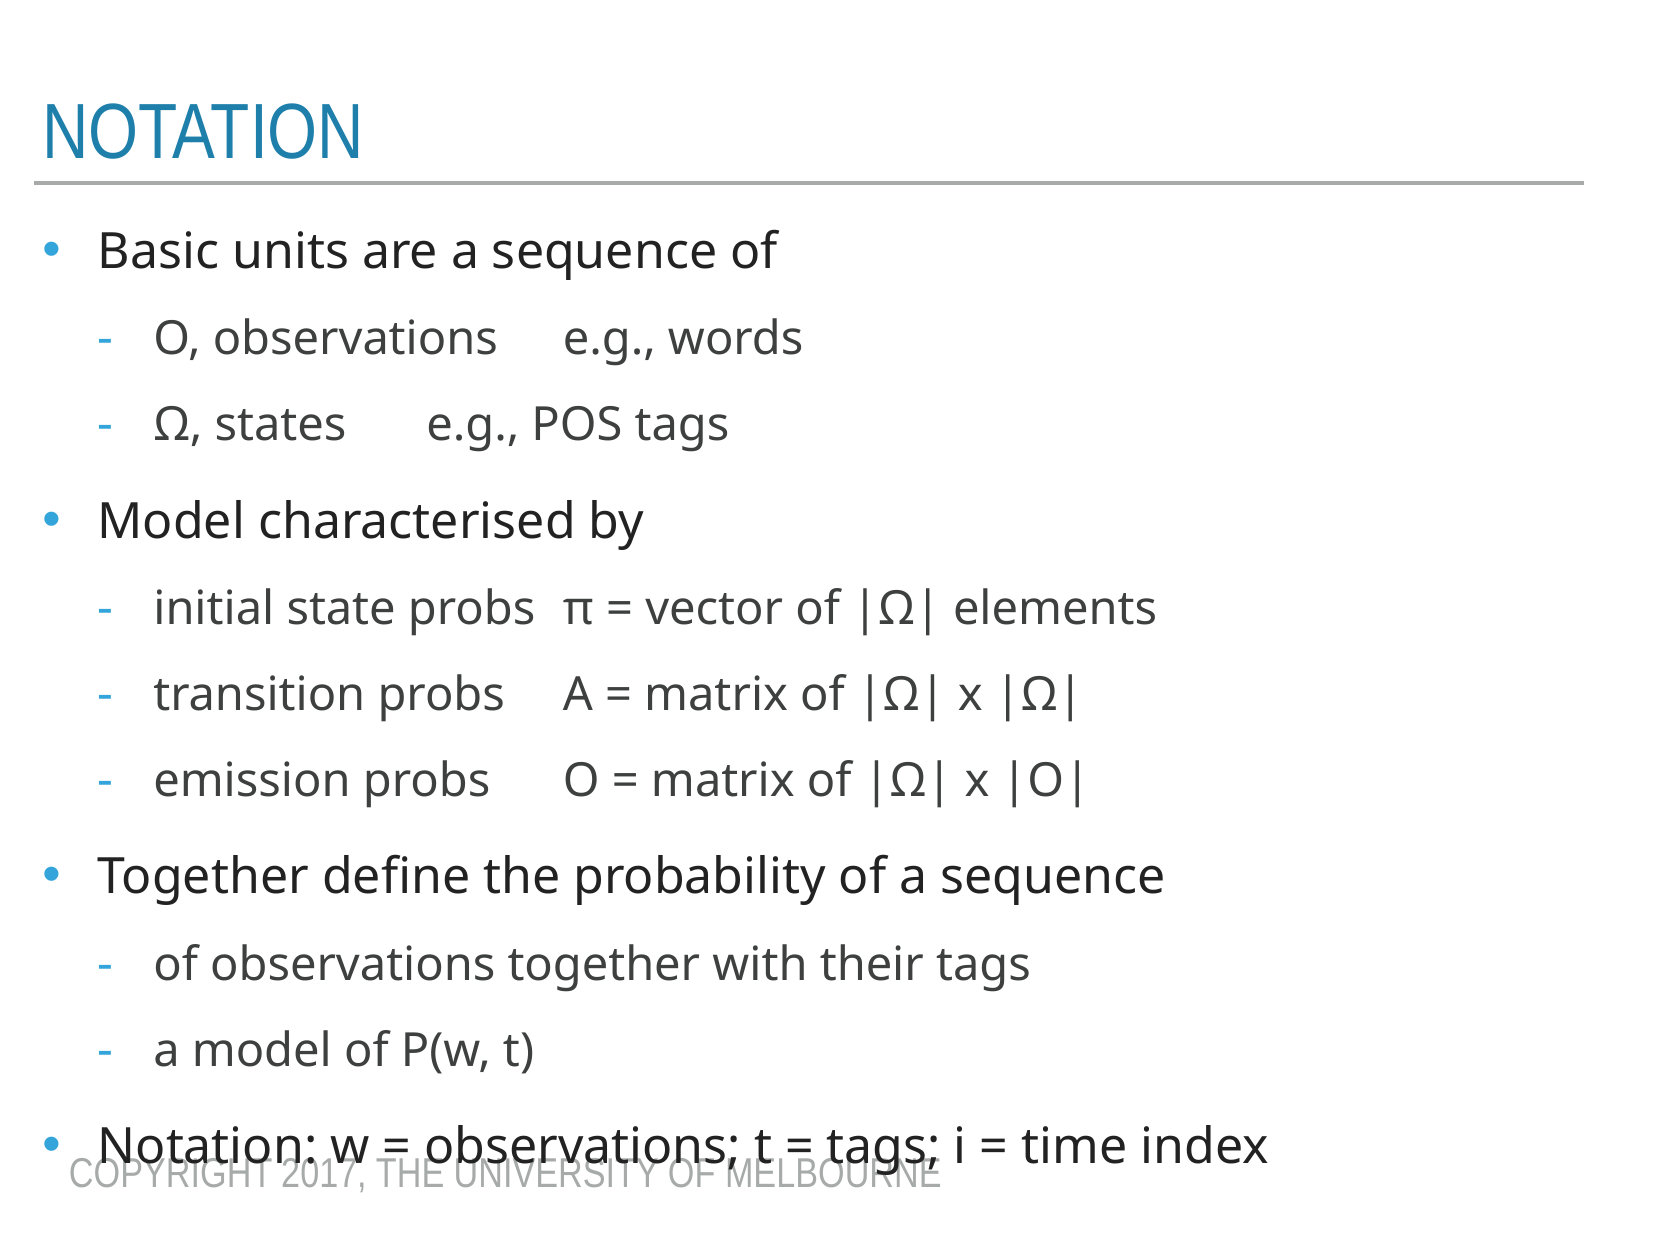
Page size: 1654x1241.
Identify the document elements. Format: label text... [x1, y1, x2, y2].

title Notation [33, 89, 1585, 183]
list Basic units are a sequence of O, observations e.g., words Ω, states e.g., POS tags Model characterised by initial state probs π = vector of |Ω| elements transition probs A = matrix of |Ω| x |Ω| emission probs O = matrix of |Ω| x |O| Together define the probability of a sequence of observations together with their tags a model of P(w, t) Notation: w = observations; t = tags; i = time index [33, 209, 1585, 1202]
